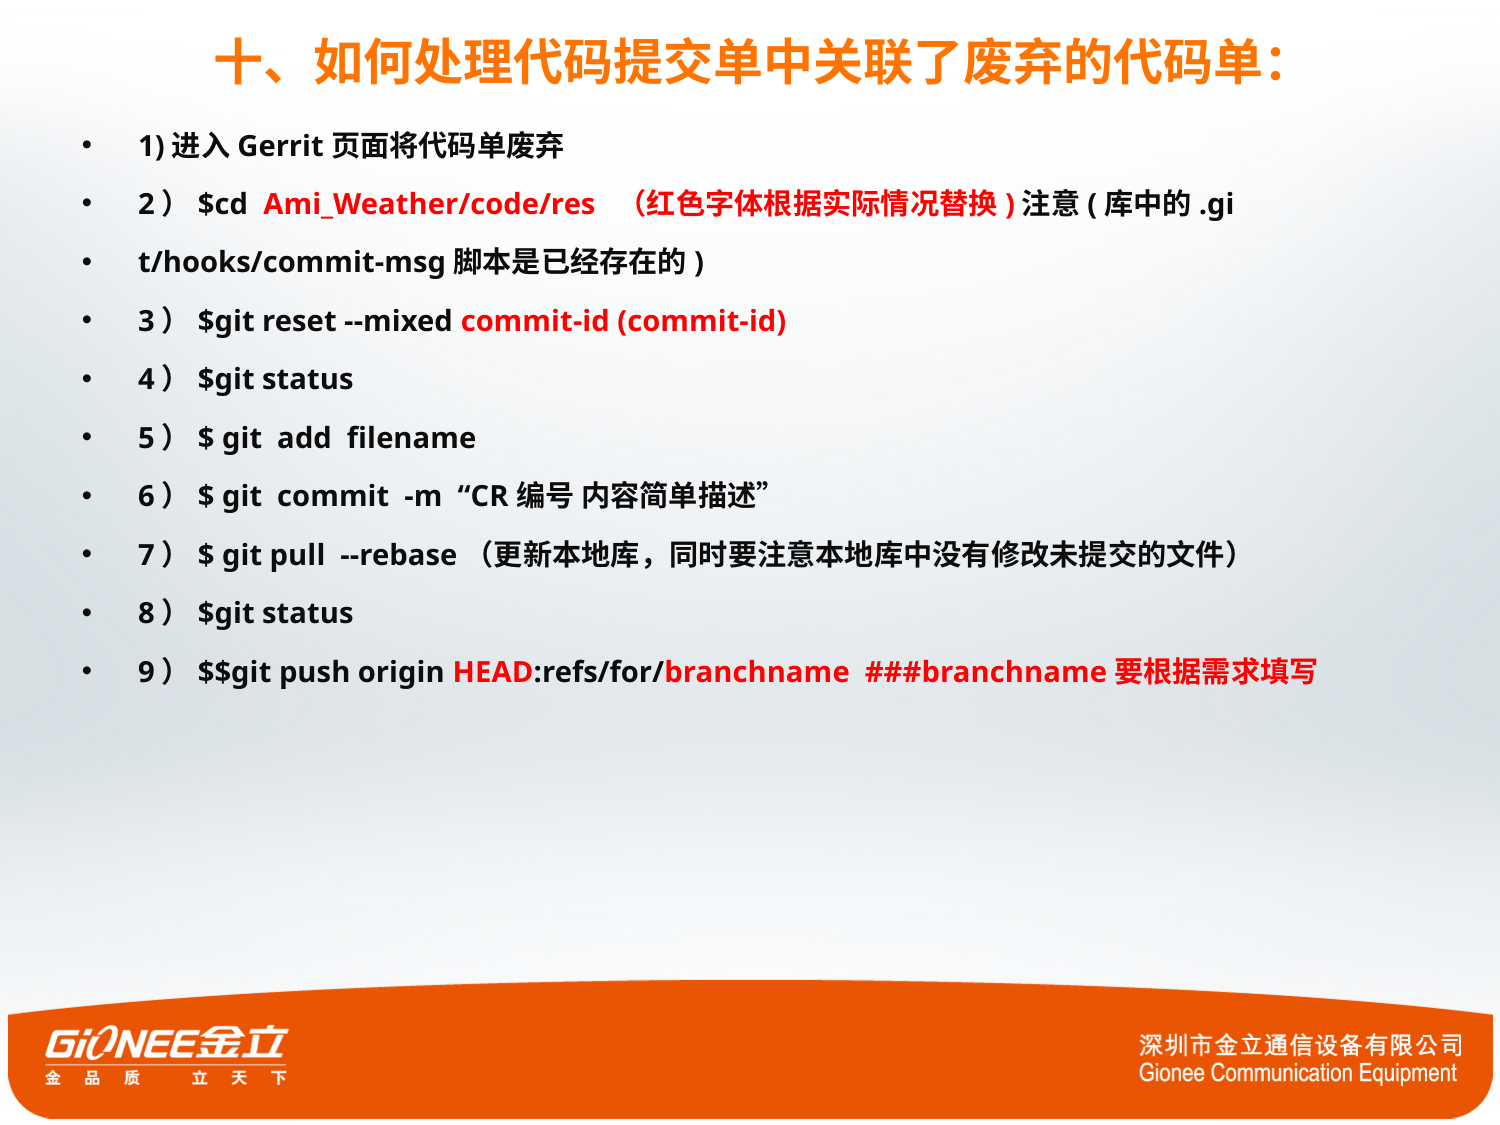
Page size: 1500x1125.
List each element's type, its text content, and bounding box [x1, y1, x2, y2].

title 十、如何处理代码提交单中关联了废弃的代码单： [88, 30, 1439, 91]
picture [0, 0, 1500, 1125]
list 1)进入Gerrit页面将代码单废弃 2）$cd Ami_Weather/code/res （红色字体根据实际情况替换)注意(库中的.gi t/hooks/commit-msg脚本是已经存在的) 3）$git reset --mixed commit-id (commit-id) 4）$git status 5）$ git add filename 6）$ git commit -m “CR编号 内容简单描述” 7）$ git pull --rebase（更新本地库，同时要注意本地库中没有修改未提交的文件） 8）$git status 9）$$git push origin HEAD:refs/for/branchname ###branchname要根据需求填写 [66, 101, 1416, 1036]
